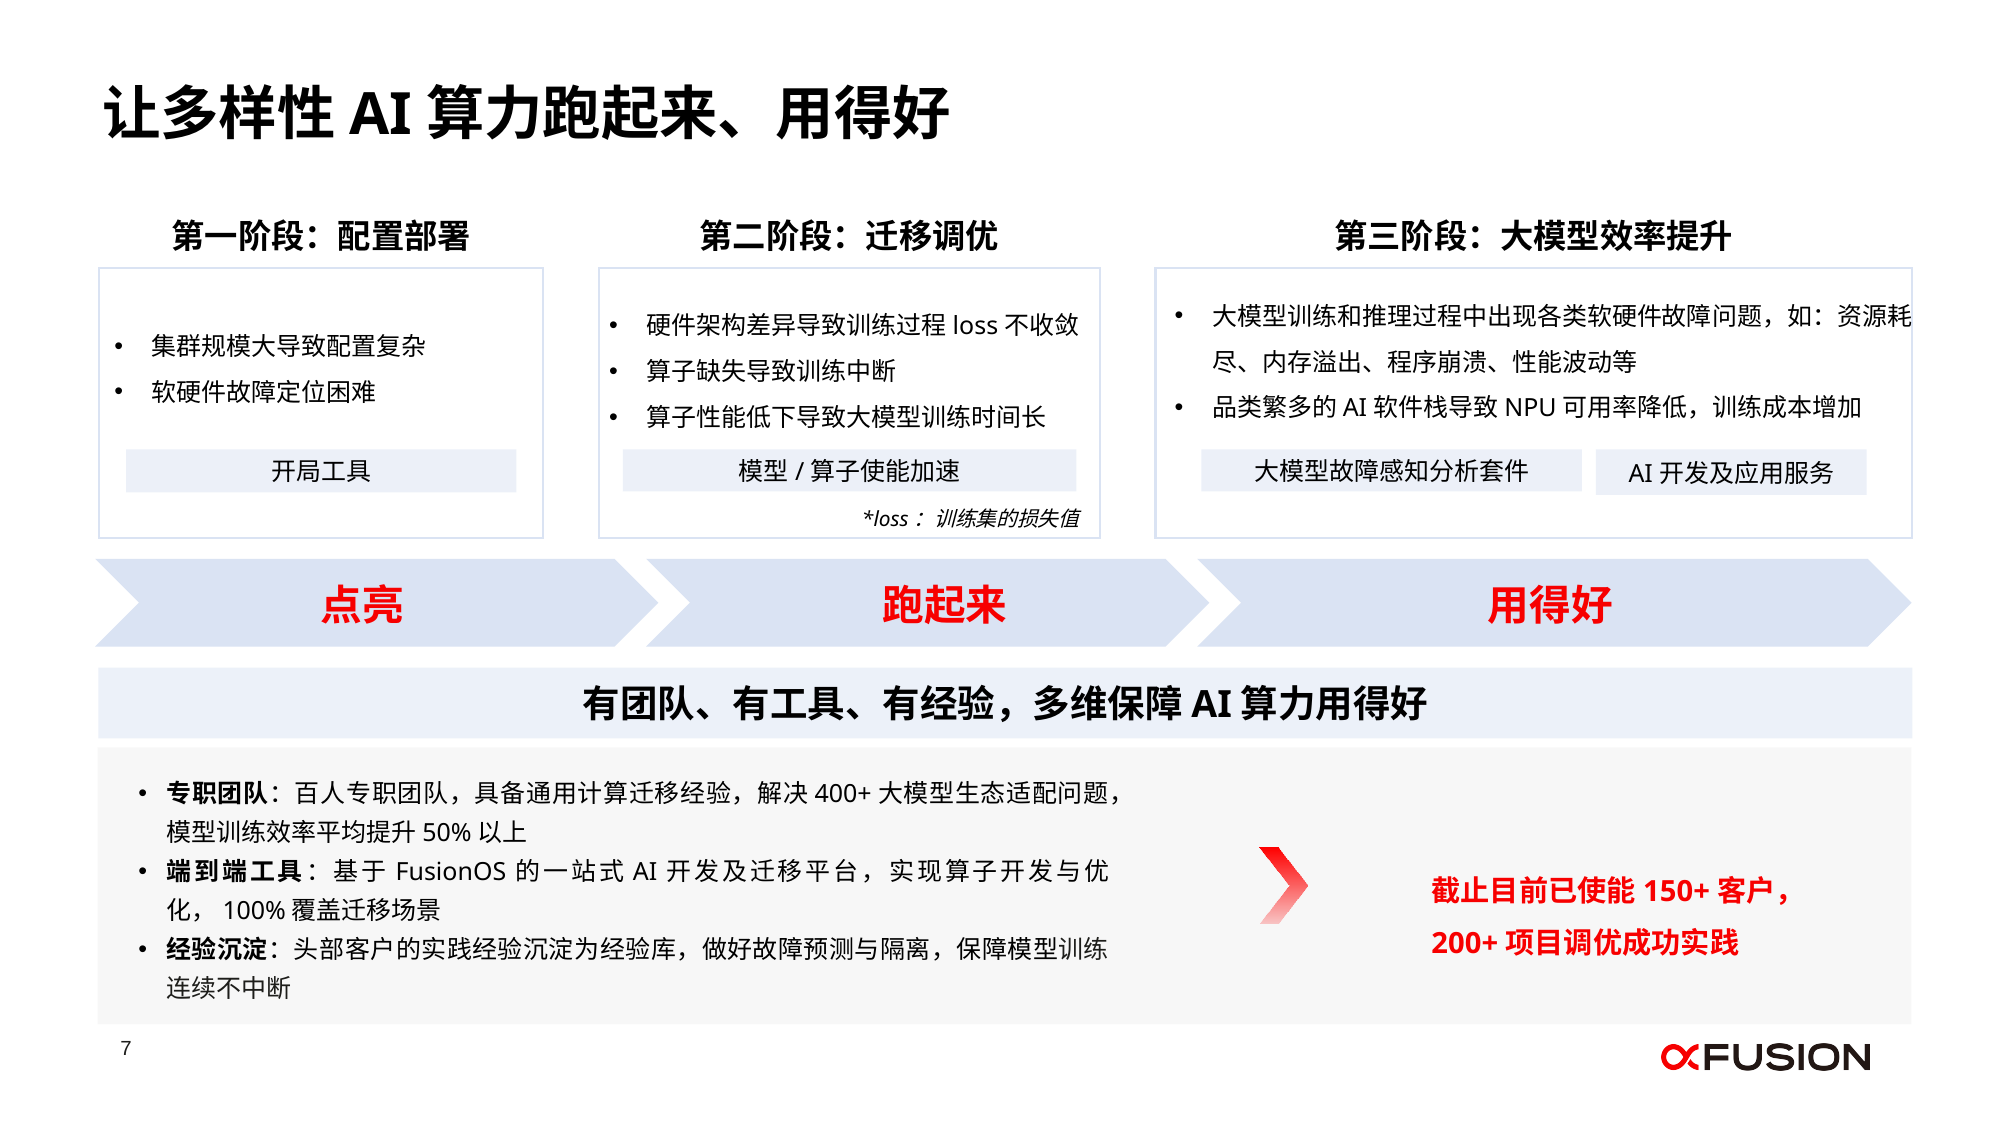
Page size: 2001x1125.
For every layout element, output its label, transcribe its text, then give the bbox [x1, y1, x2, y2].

text_box [99, 267, 544, 276]
text_box [1259, 847, 1308, 924]
text_box AI开发及应用服务 [1595, 449, 1867, 495]
text_box [598, 452, 1101, 538]
text_box 第二阶段：迁移调优 [685, 207, 1015, 257]
text_box [1155, 267, 1913, 538]
text_box 有团队、有工具、有经验，多维保障AI算力用得好 [98, 667, 1913, 739]
text_box 第一阶段：配置部署 [156, 207, 486, 263]
text_box [95, 558, 659, 647]
text_box [1197, 558, 1912, 647]
text_box 大模型故障感知分析套件 [1201, 449, 1582, 492]
text_box 大模型训练和推理过程中出现各类软硬件故障问题，如：资源耗尽、内存溢出、程序崩溃、性能波动等 品类繁多的AI软件栈导致NPU可用率降低，训练成本增加 [1159, 257, 1927, 433]
text_box [97, 747, 1912, 1025]
text_box 跑起来 [867, 571, 1023, 636]
text_box [99, 429, 544, 538]
text_box 开局工具 [126, 449, 517, 493]
text_box 集群规模大导致配置复杂 软硬件故障定位困难 [99, 276, 552, 429]
text_box 截止目前已使能150+客户，200+项目调优成功实践 [1416, 847, 1802, 968]
text_box 专职团队：百人专职团队，具备通用计算迁移经验，解决400+大模型生态适配问题，模型训练效率平均提升50%以上 端到端工具：基于FusionOS的一站式AI开发及迁移平台，实现算子开发与优化，100%覆盖迁移场景 经验沉淀：头部客户的实践经验沉淀为经验库，做好故障预测与隔离，保障模型训练连续不中断 [120, 767, 1121, 1005]
text_box 第三阶段：大模型效率提升 [1319, 207, 1749, 257]
text_box 点亮 [305, 571, 419, 636]
text_box 用得好 [1473, 571, 1629, 636]
text_box 硬件架构差异导致训练过程loss不收敛 算子缺失导致训练中断 算子性能低下导致大模型训练时间长 [594, 257, 1105, 452]
text_box [646, 558, 1210, 647]
picture [1661, 1043, 1870, 1071]
text_box *loss：训练集的损失值 [847, 498, 1095, 539]
subtitle 让多样性AI算力跑起来、用得好 [102, 74, 1864, 191]
text_box 模型/算子使能加速 [622, 452, 1077, 492]
